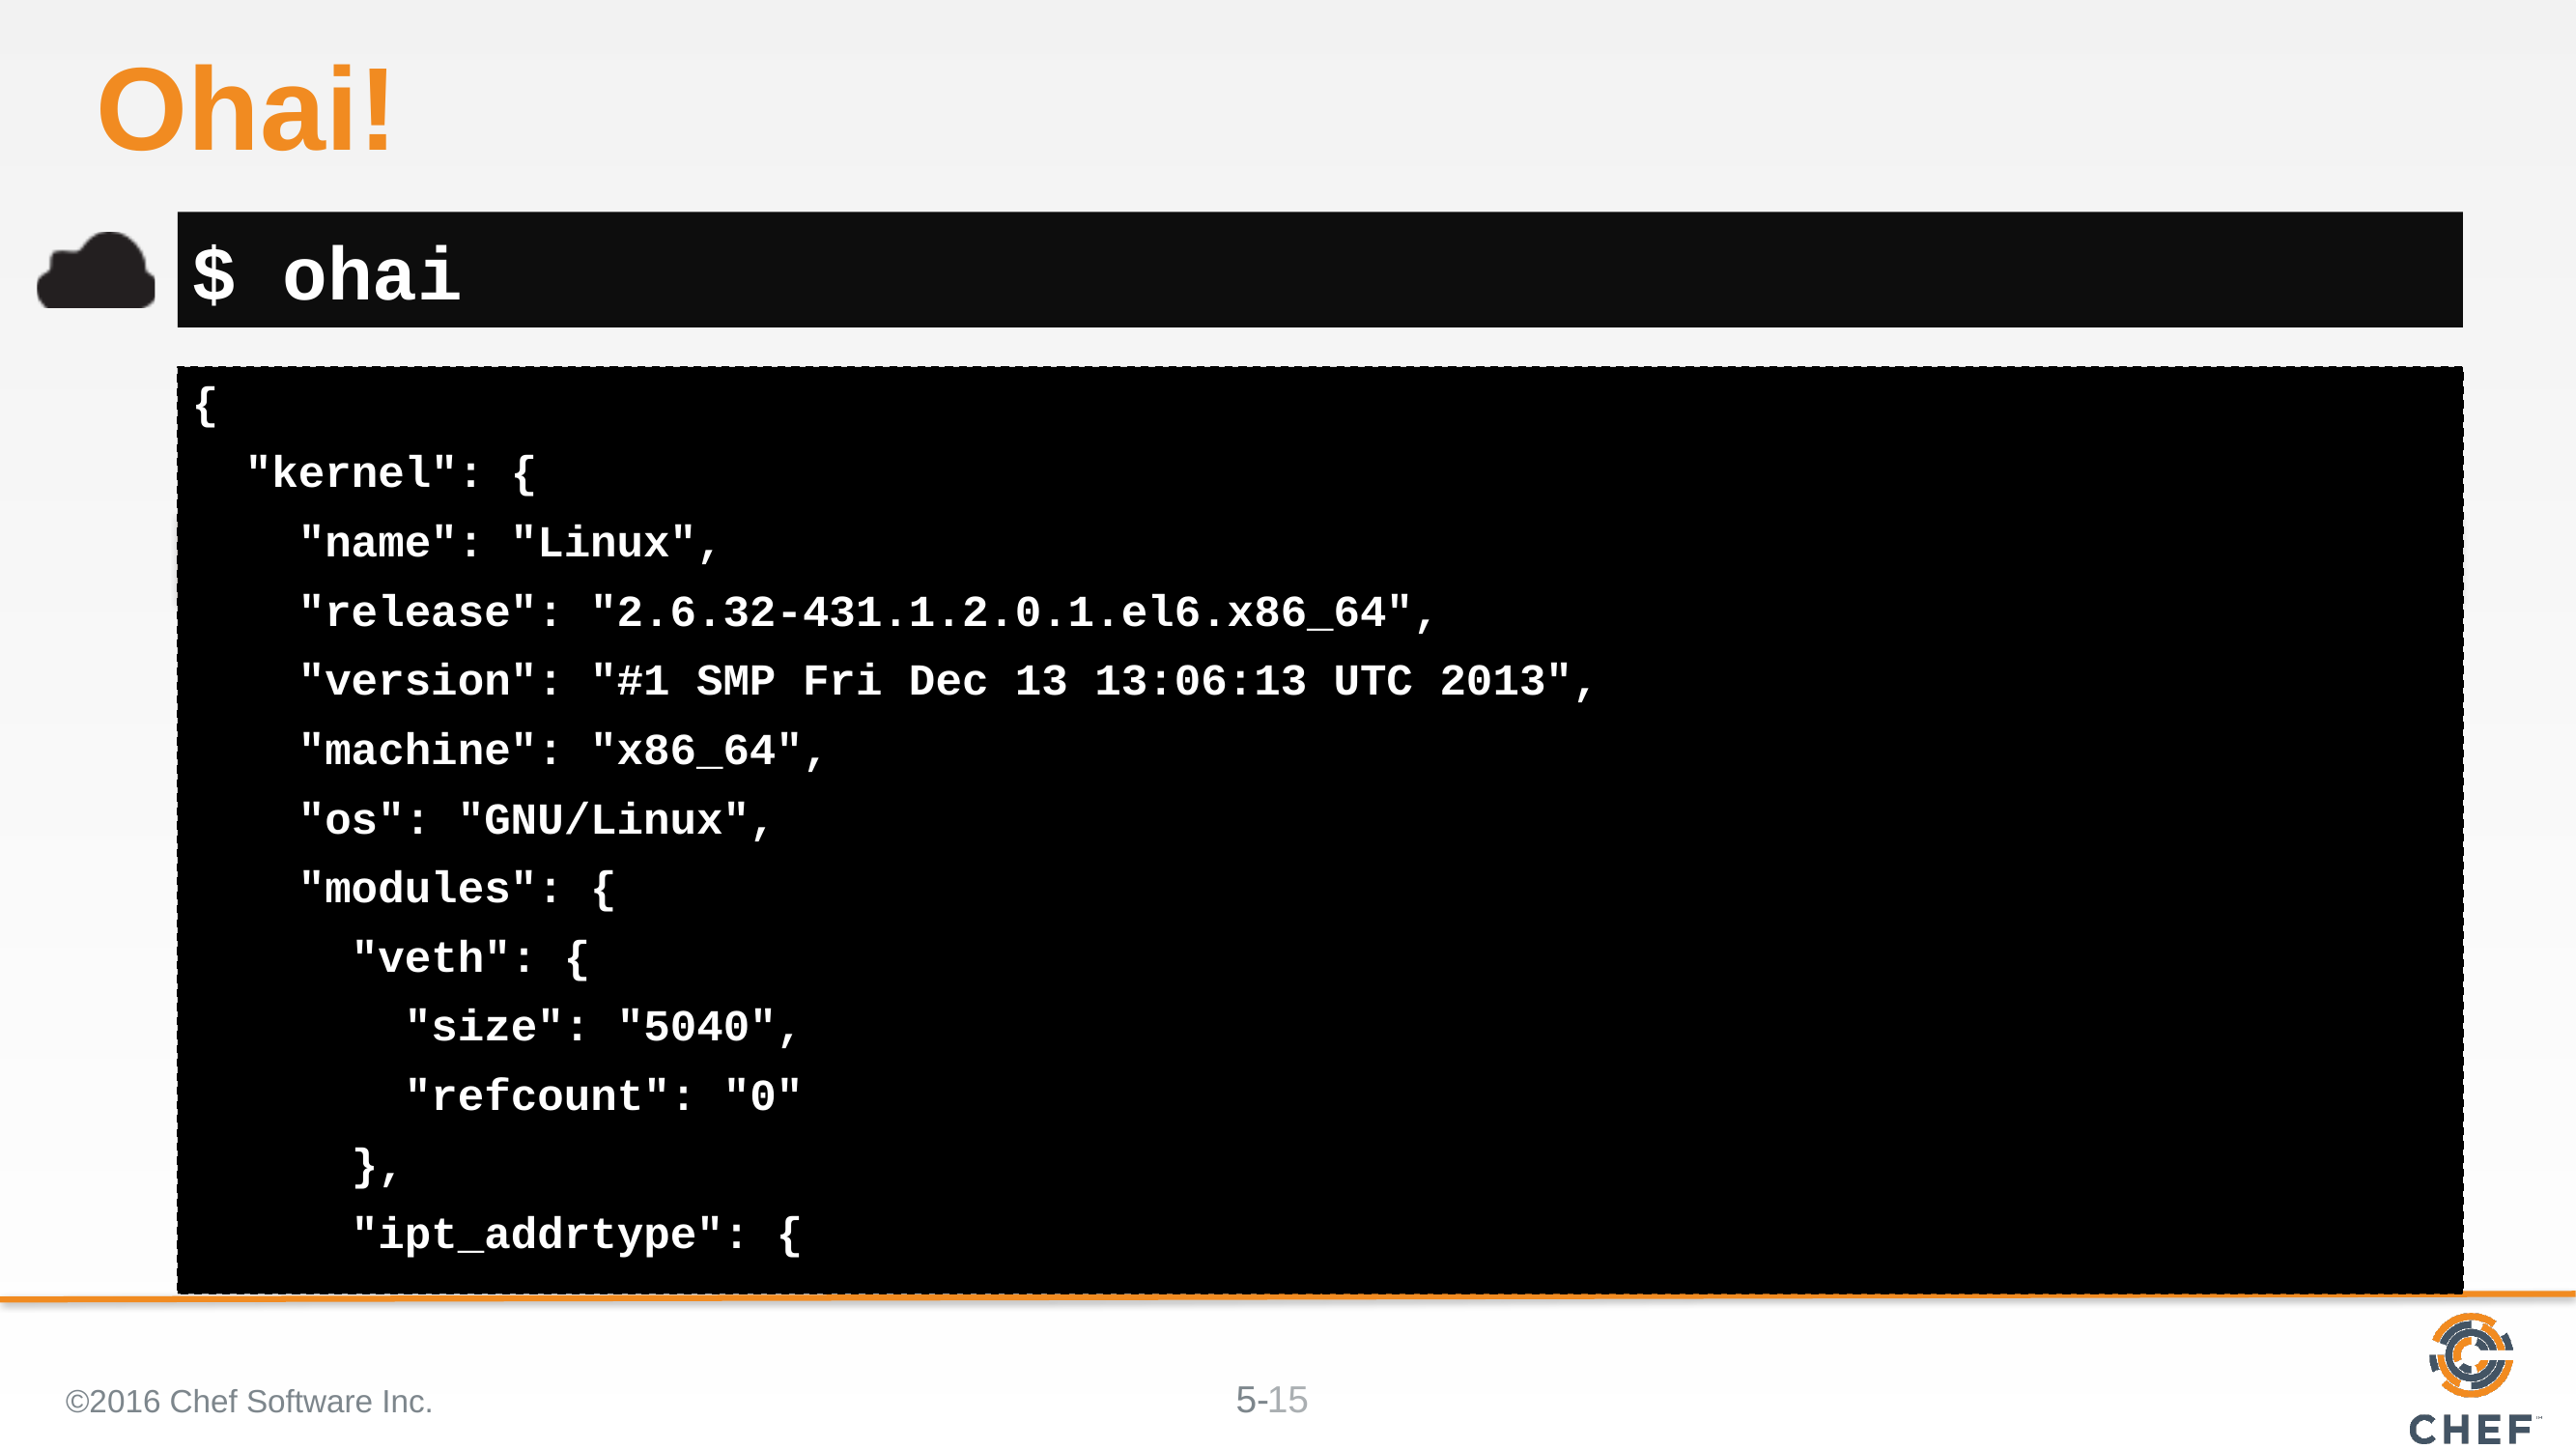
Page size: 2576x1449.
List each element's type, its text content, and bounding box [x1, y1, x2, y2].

footer ©2016 Chef Software Inc. [51, 1359, 952, 1440]
list { "kernel": { "name": "Linux", "release": "2.6.32-431.1.2.0.1.el6.x86_64", "version": "#1 SMP Fri Dec 13 13:06:13 UTC 2013", "machine": "x86_64", "os": "GNU/Linux", "modules": { "veth": { "size": "5040", "refcount": "0" }, "ipt_addrtype": { [177, 366, 2464, 1294]
slide_number 15 [998, 1359, 1578, 1437]
list $ ohai [177, 212, 2463, 327]
picture [2399, 1297, 2550, 1449]
title Ohai! [96, 48, 2463, 180]
